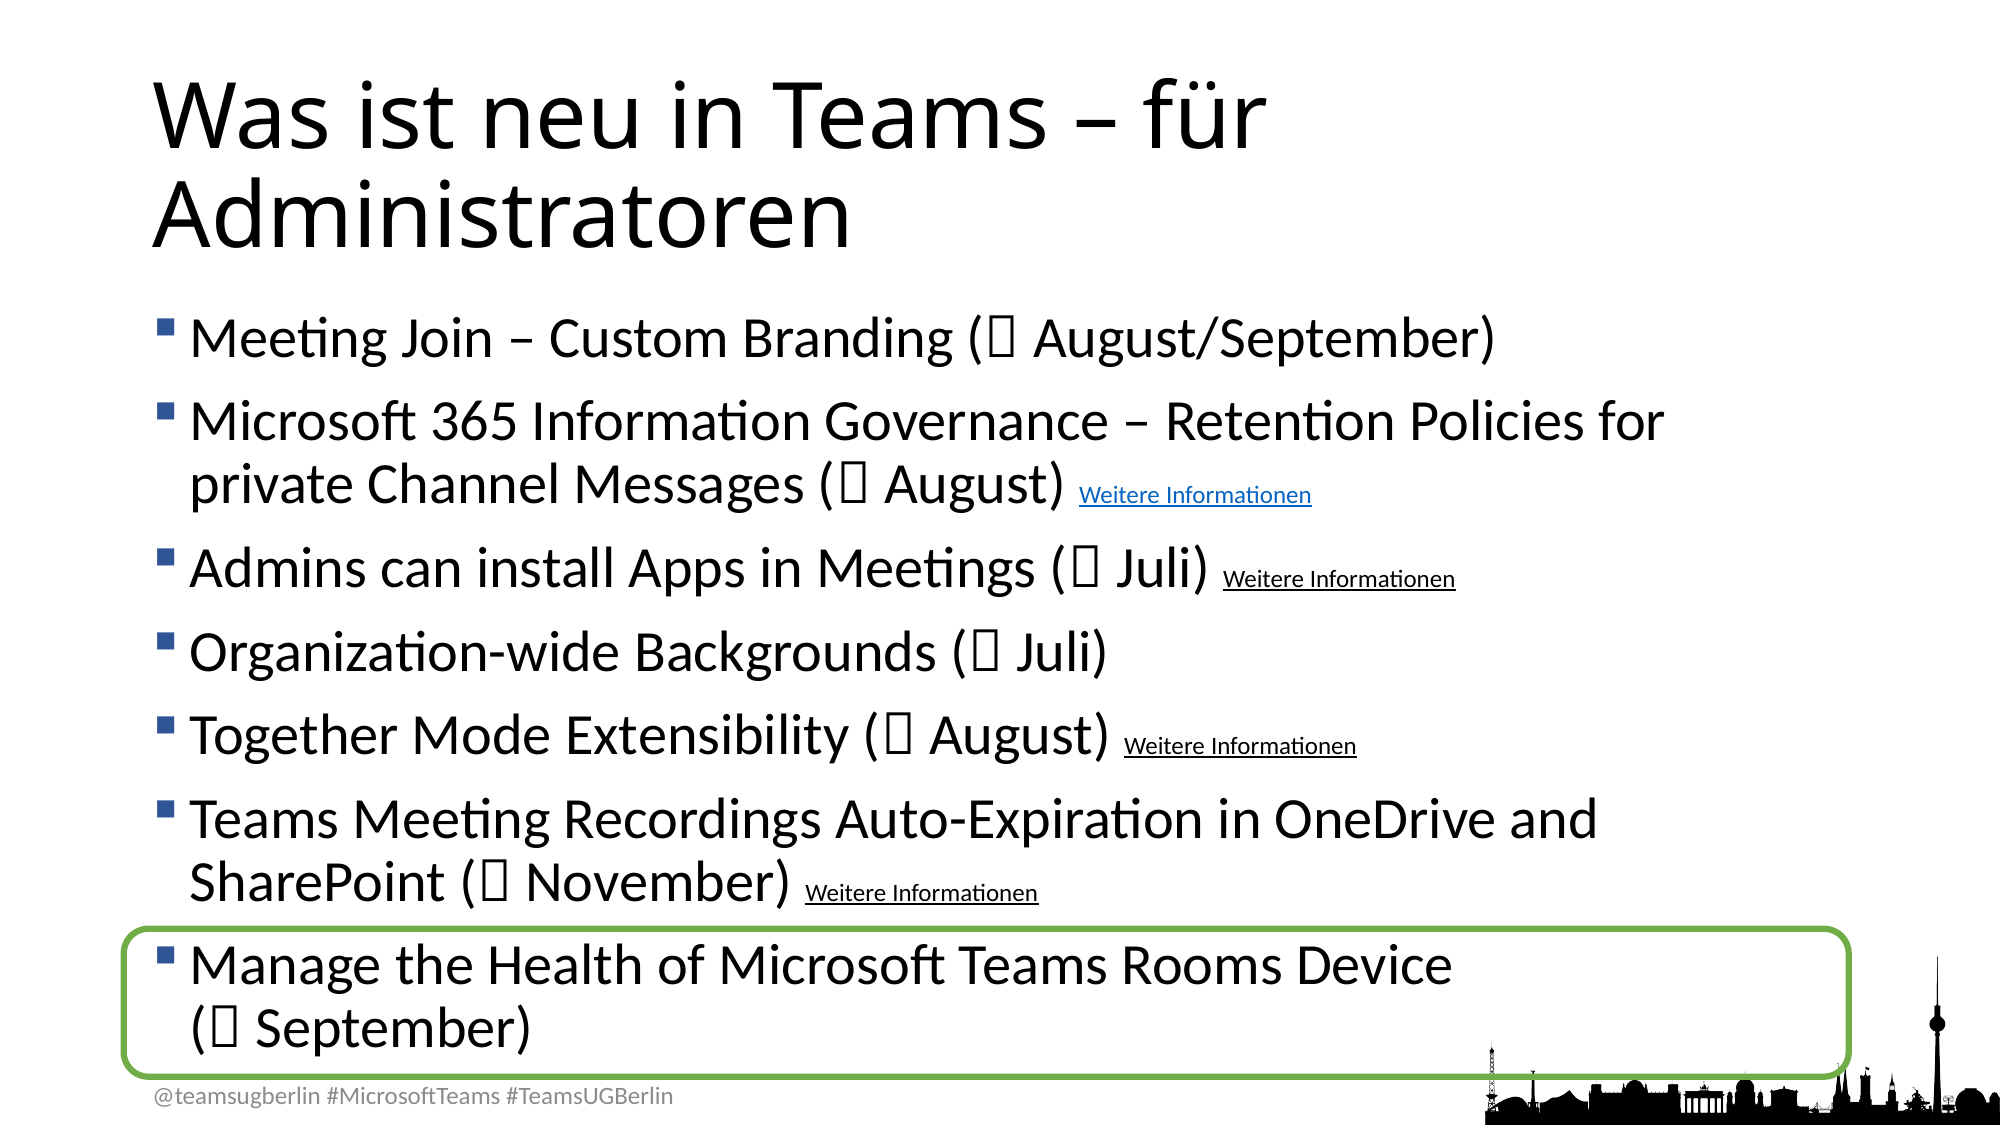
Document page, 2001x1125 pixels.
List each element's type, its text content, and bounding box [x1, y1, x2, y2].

text_box [123, 928, 1849, 1077]
title Was ist neu in Teams – für Administratoren [137, 59, 1863, 278]
picture [1835, 914, 2000, 1125]
list Meeting Join – Custom Branding ( August/September) Microsoft 365 Information Governance – Retention Policies for private Channel Messages ( August) Weitere Informationen Admins can install Apps in Meetings ( Juli) Weitere Informationen Organization-wide Backgrounds ( Juli) Together Mode Extensibility ( August) Weitere Informationen Teams Meeting Recordings Auto-Expiration in OneDrive and SharePoint ( November) Weitere Informationen Manage the Health of Microsoft Teams Rooms Device ( September) [137, 1075, 1835, 1125]
list Meeting Join – Custom Branding ( August/September) Microsoft 365 Information Governance – Retention Policies for private Channel Messages ( August) Weitere Informationen Admins can install Apps in Meetings ( Juli) Weitere Informationen Organization-wide Backgrounds ( Juli) Together Mode Extensibility ( August) Weitere Informationen Teams Meeting Recordings Auto-Expiration in OneDrive and SharePoint ( November) Weitere Informationen Manage the Health of Microsoft Teams Rooms Device ( September) [137, 299, 1835, 931]
